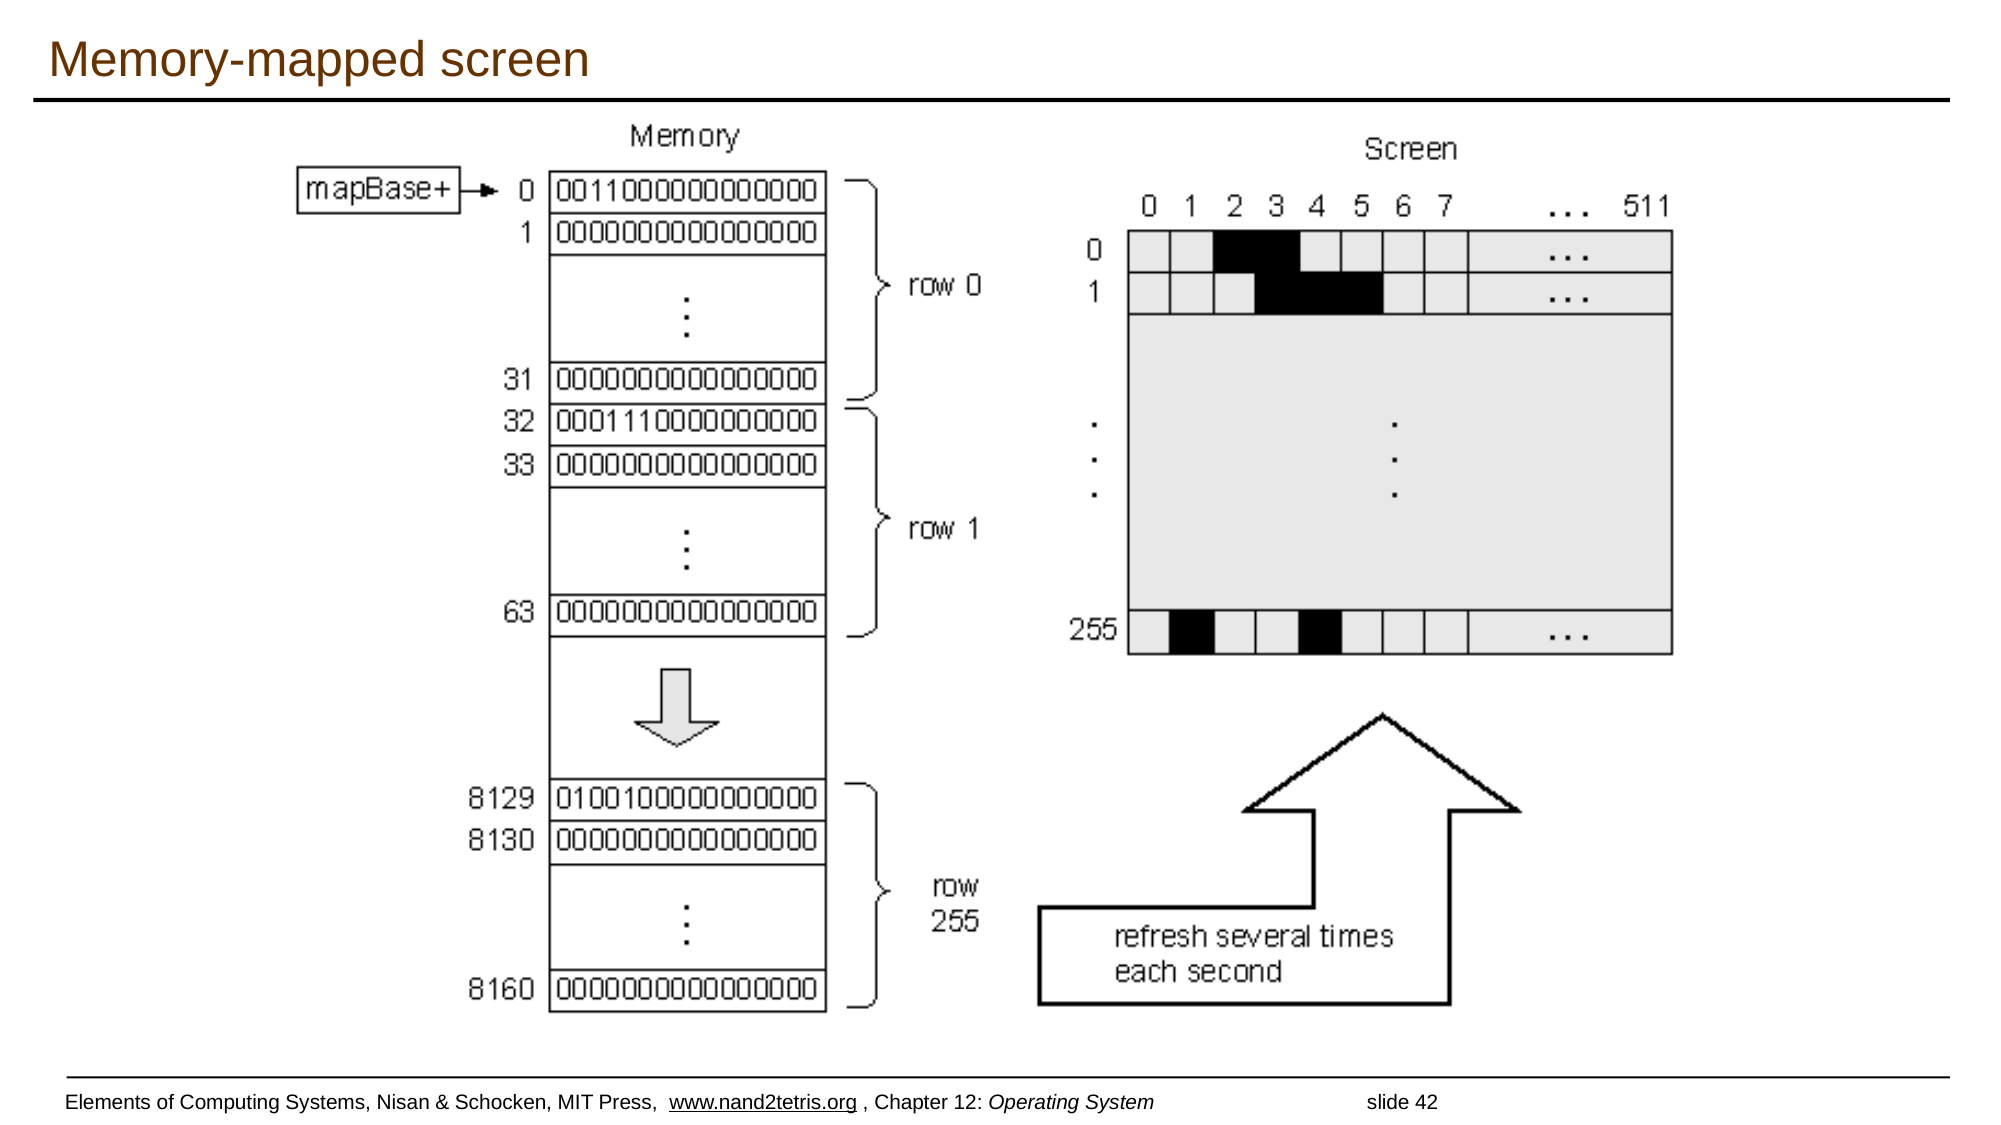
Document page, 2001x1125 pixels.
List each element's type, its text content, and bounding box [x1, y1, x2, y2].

picture [262, 114, 1701, 1045]
title Memory-mapped screen [33, 12, 1950, 100]
